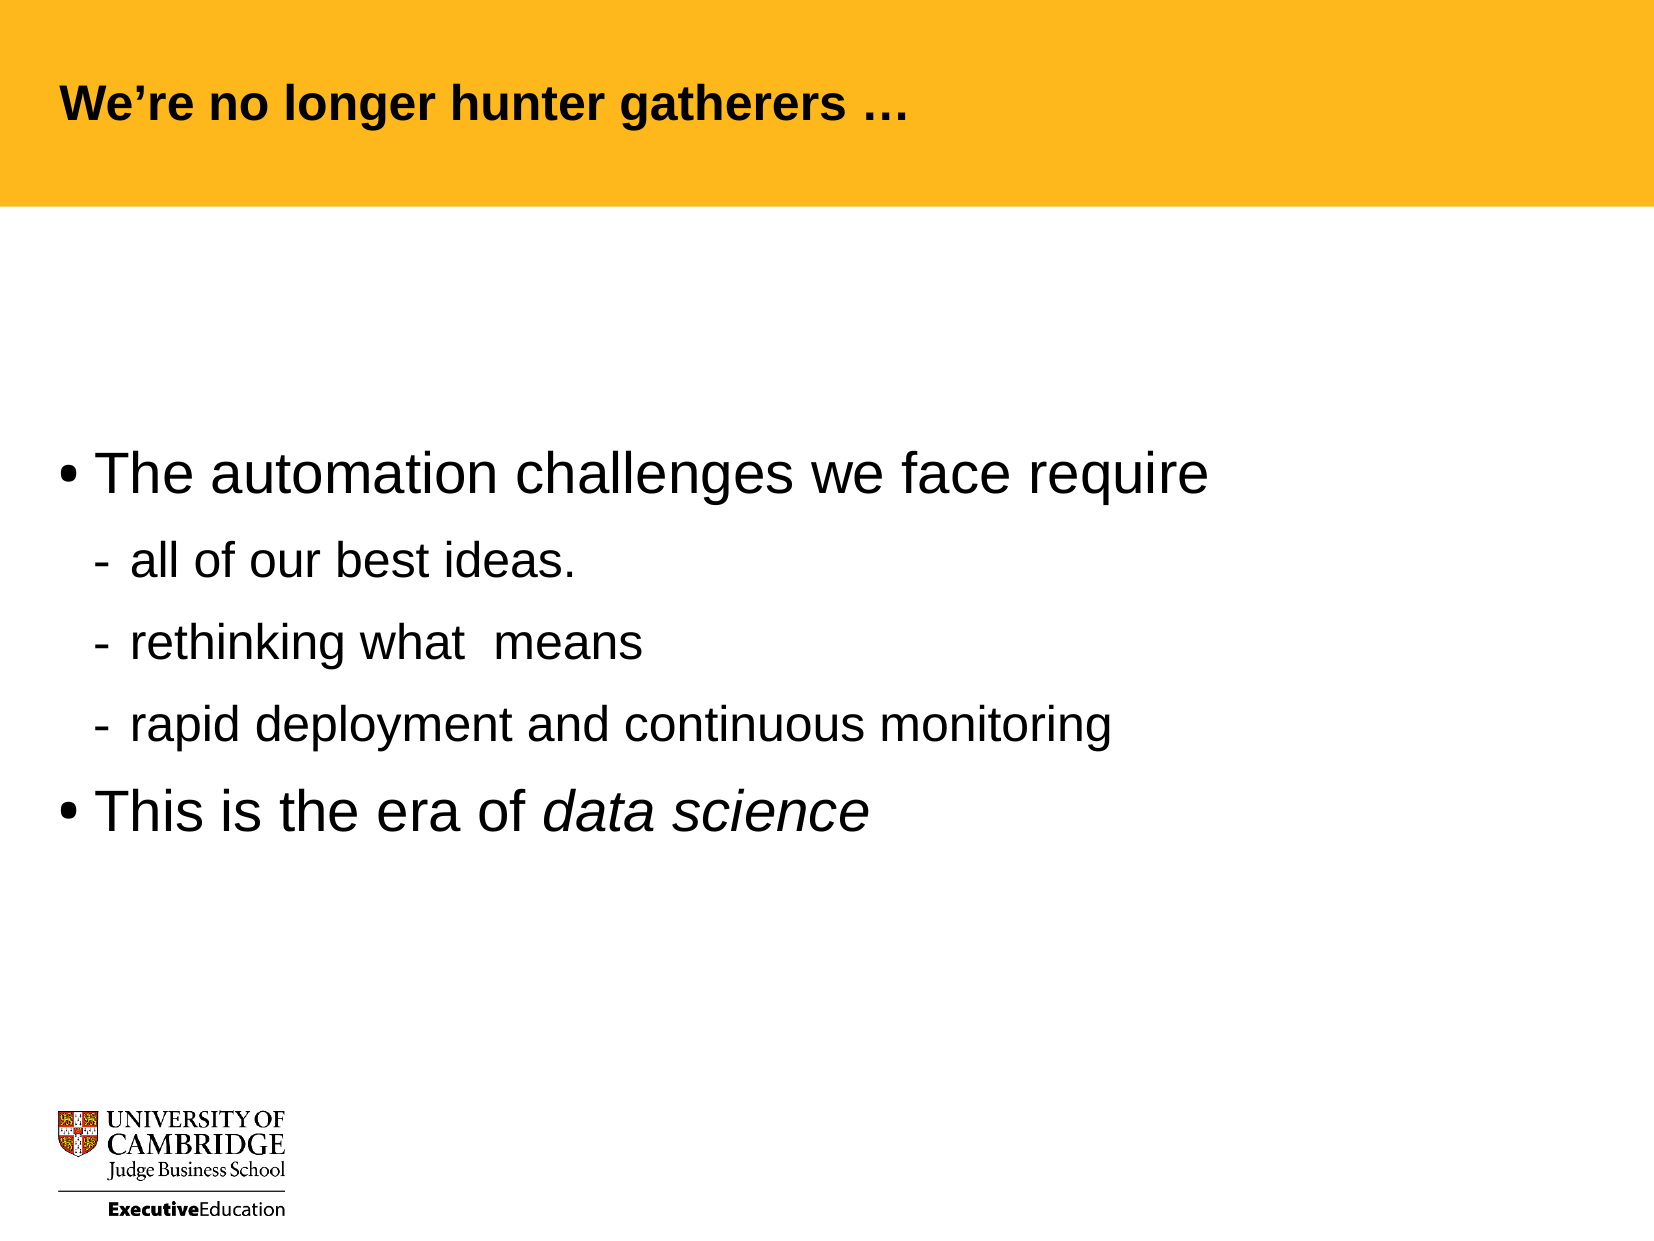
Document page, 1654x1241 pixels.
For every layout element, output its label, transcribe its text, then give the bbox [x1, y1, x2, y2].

picture [58, 1110, 285, 1216]
list We’re no longer hunter gatherers … [0, 0, 1654, 207]
